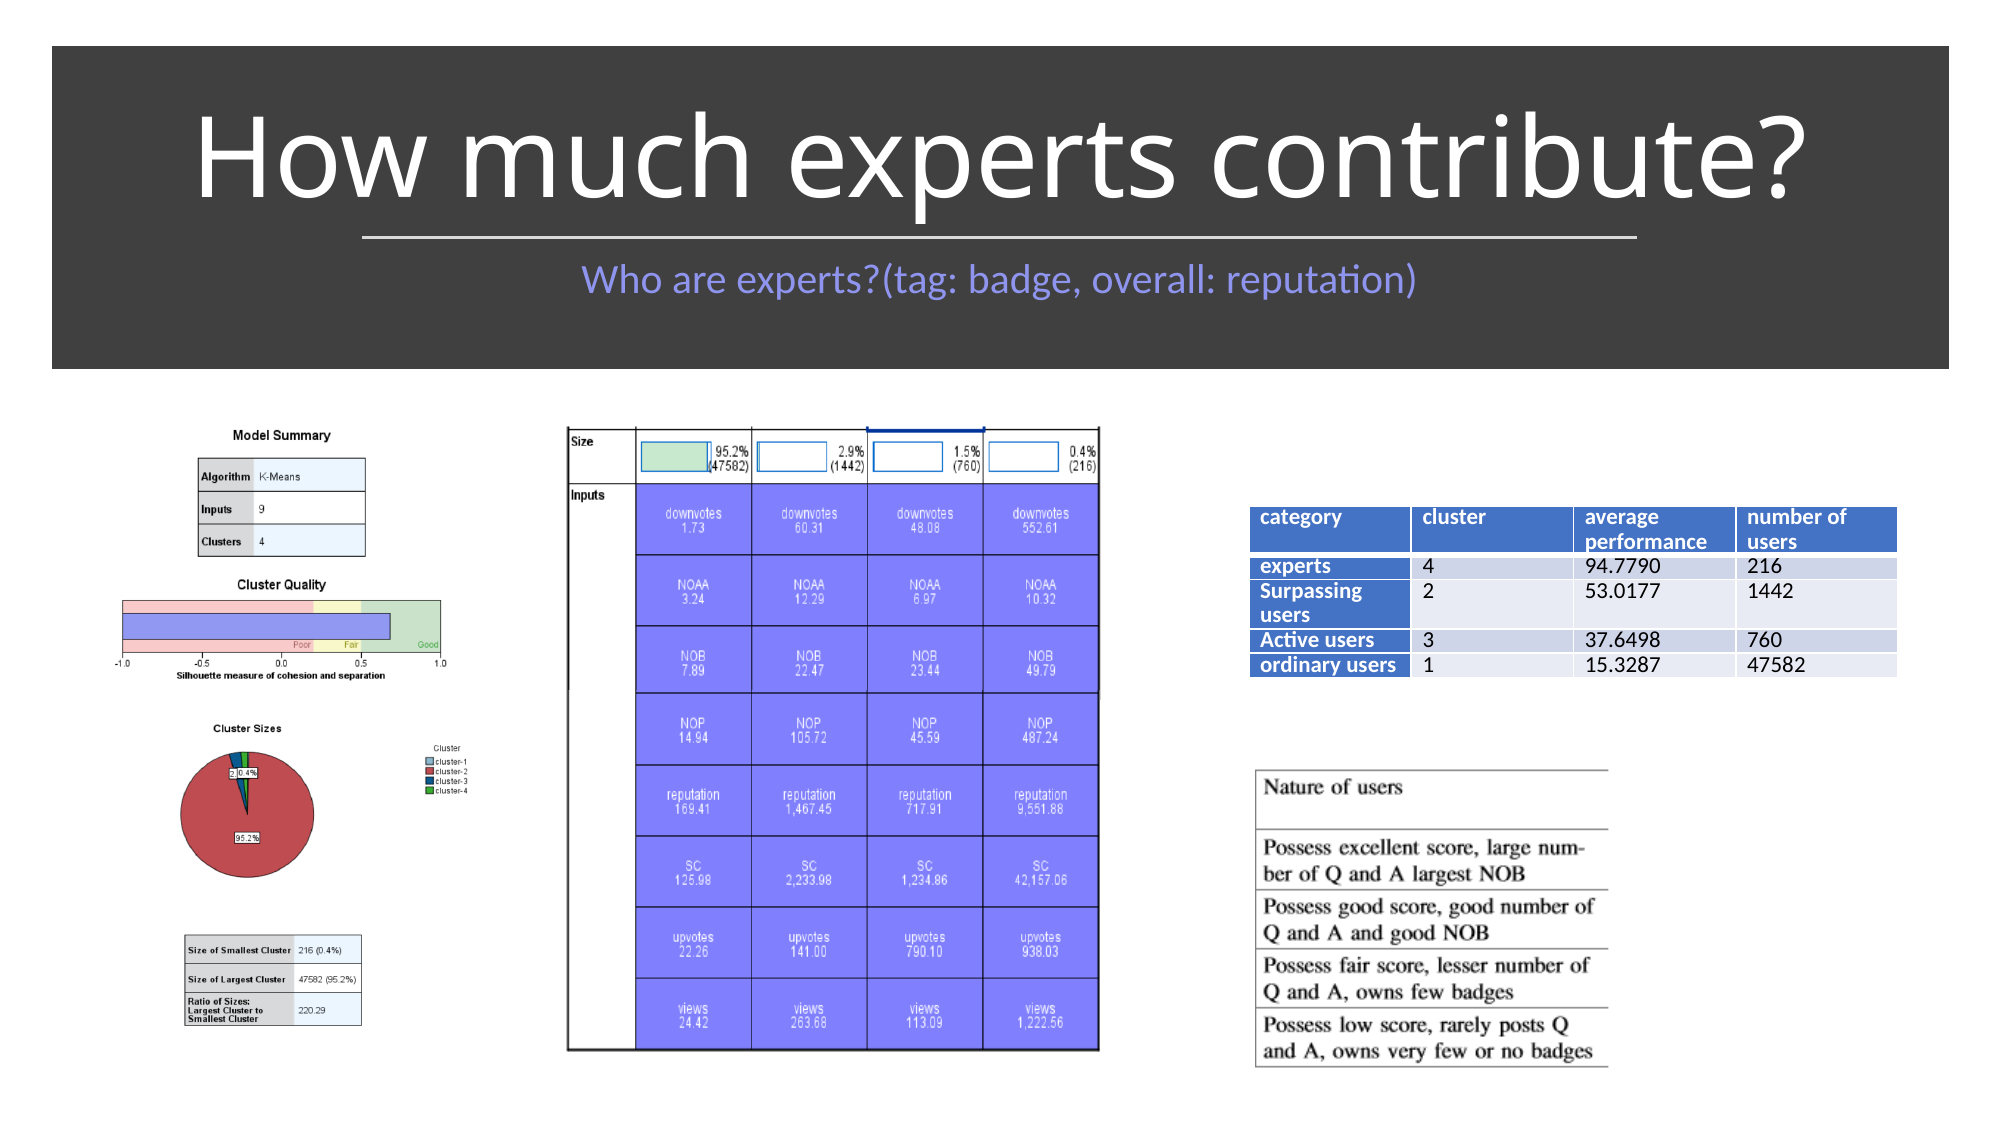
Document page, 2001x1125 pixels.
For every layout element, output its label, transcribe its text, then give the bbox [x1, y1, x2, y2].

table_cell 15.3287 [1574, 654, 1735, 677]
picture [1255, 758, 1638, 1081]
table_cell 2 [1412, 580, 1573, 628]
table_cell experts [1250, 558, 1410, 579]
text_box [61, 55, 1939, 360]
title How much experts contribute? [86, 76, 1914, 230]
table_cell 53.0177 [1574, 580, 1735, 628]
table_cell 47582 [1737, 654, 1897, 677]
table_cell 1442 [1737, 580, 1897, 628]
subtitle Who are experts?(tag: badge, overall: reputation) [249, 250, 1750, 320]
picture [86, 402, 481, 1033]
table_cell 3 [1412, 630, 1573, 652]
table_cell 1 [1412, 654, 1573, 677]
table_cell 760 [1737, 630, 1897, 652]
table_cell 216 [1737, 558, 1897, 579]
table_header average performance [1574, 507, 1735, 552]
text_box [565, 426, 1101, 1054]
table_cell ordinary users [1250, 654, 1410, 677]
table_header cluster [1412, 507, 1573, 552]
table_cell 94.7790 [1574, 558, 1735, 579]
table_header number of users [1737, 507, 1897, 552]
table_cell Surpassing users [1250, 580, 1410, 628]
table_cell 4 [1412, 558, 1573, 579]
table_header category [1250, 507, 1410, 552]
table_cell 37.6498 [1574, 630, 1735, 652]
table_cell Active users [1250, 630, 1410, 652]
